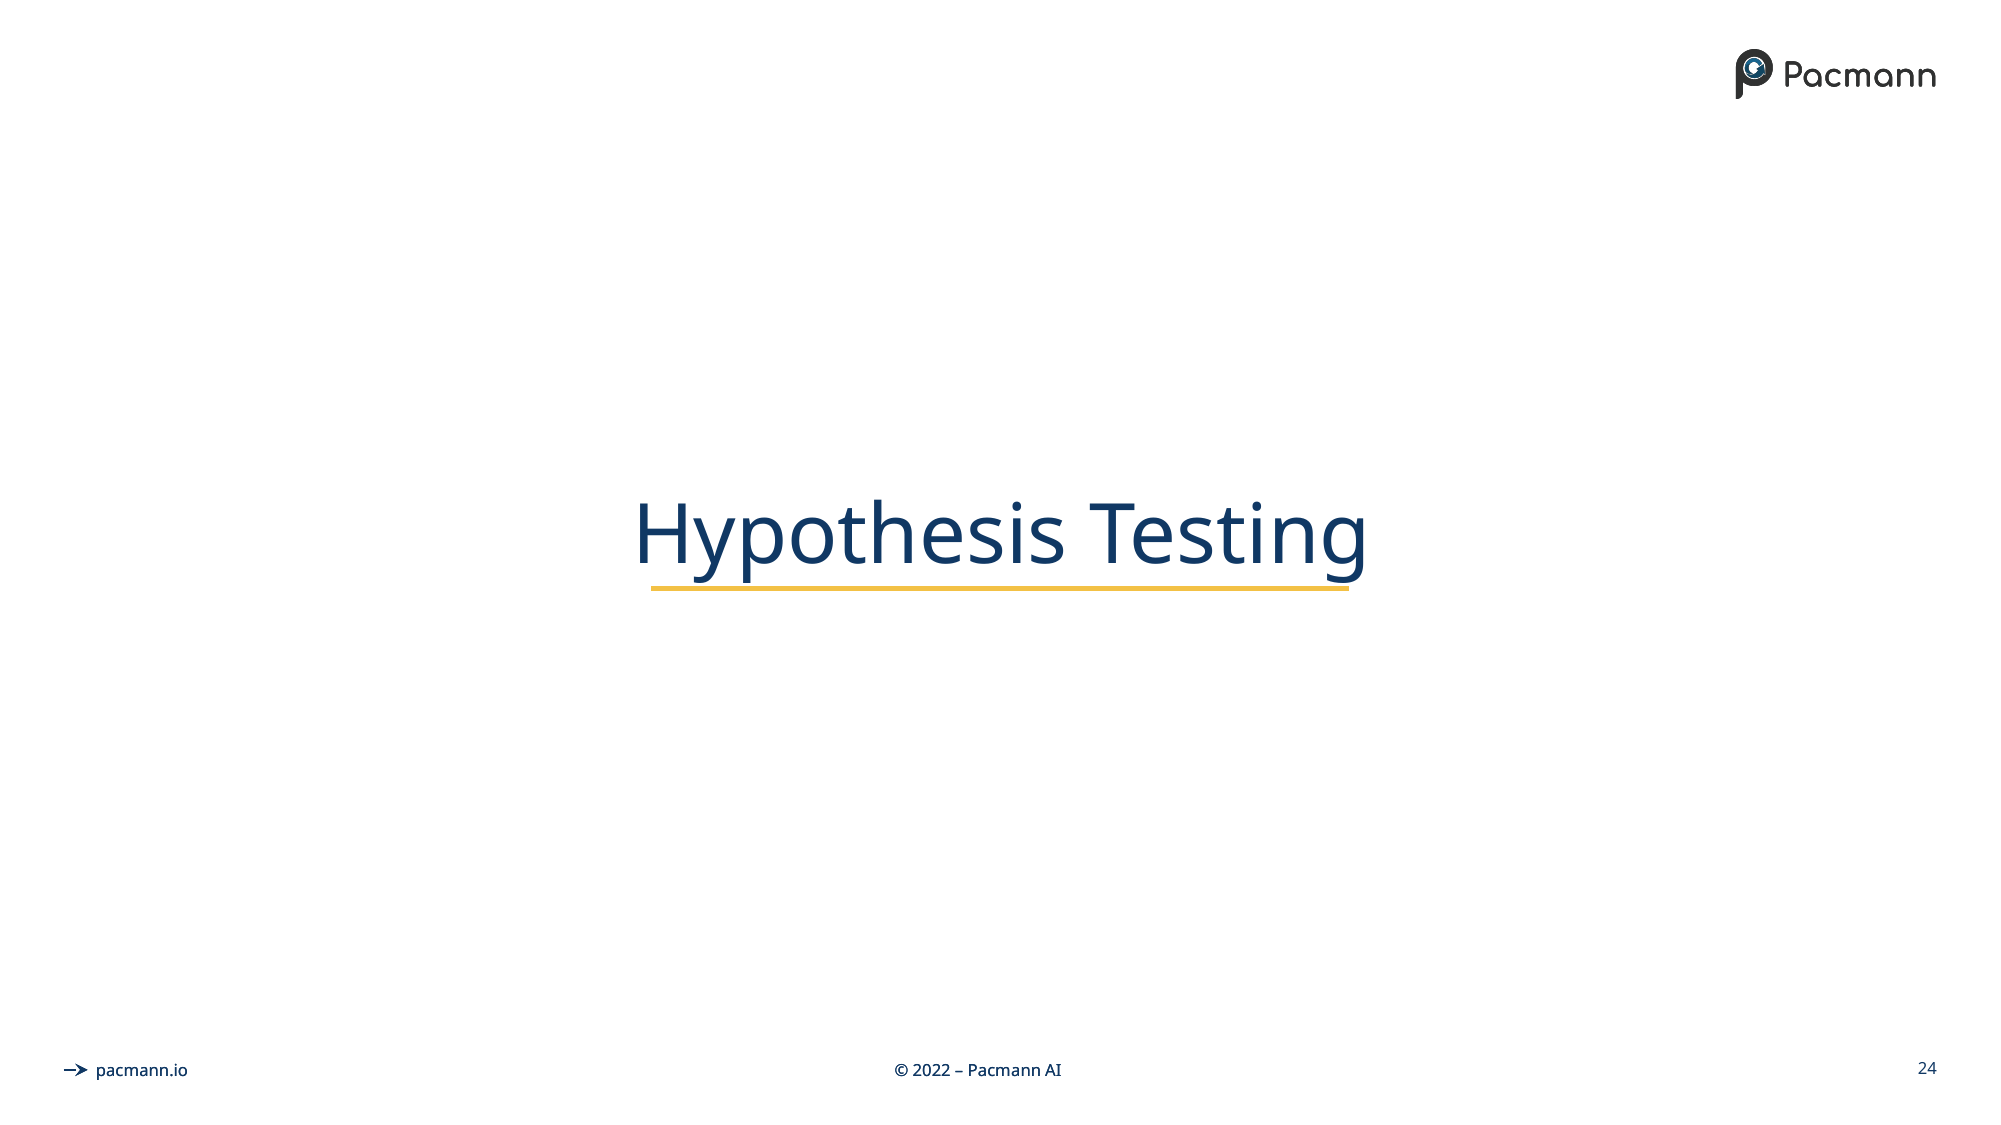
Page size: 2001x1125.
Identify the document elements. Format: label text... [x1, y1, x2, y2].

picture [1707, 36, 1966, 112]
title Hypothesis Testing [51, 441, 1952, 589]
